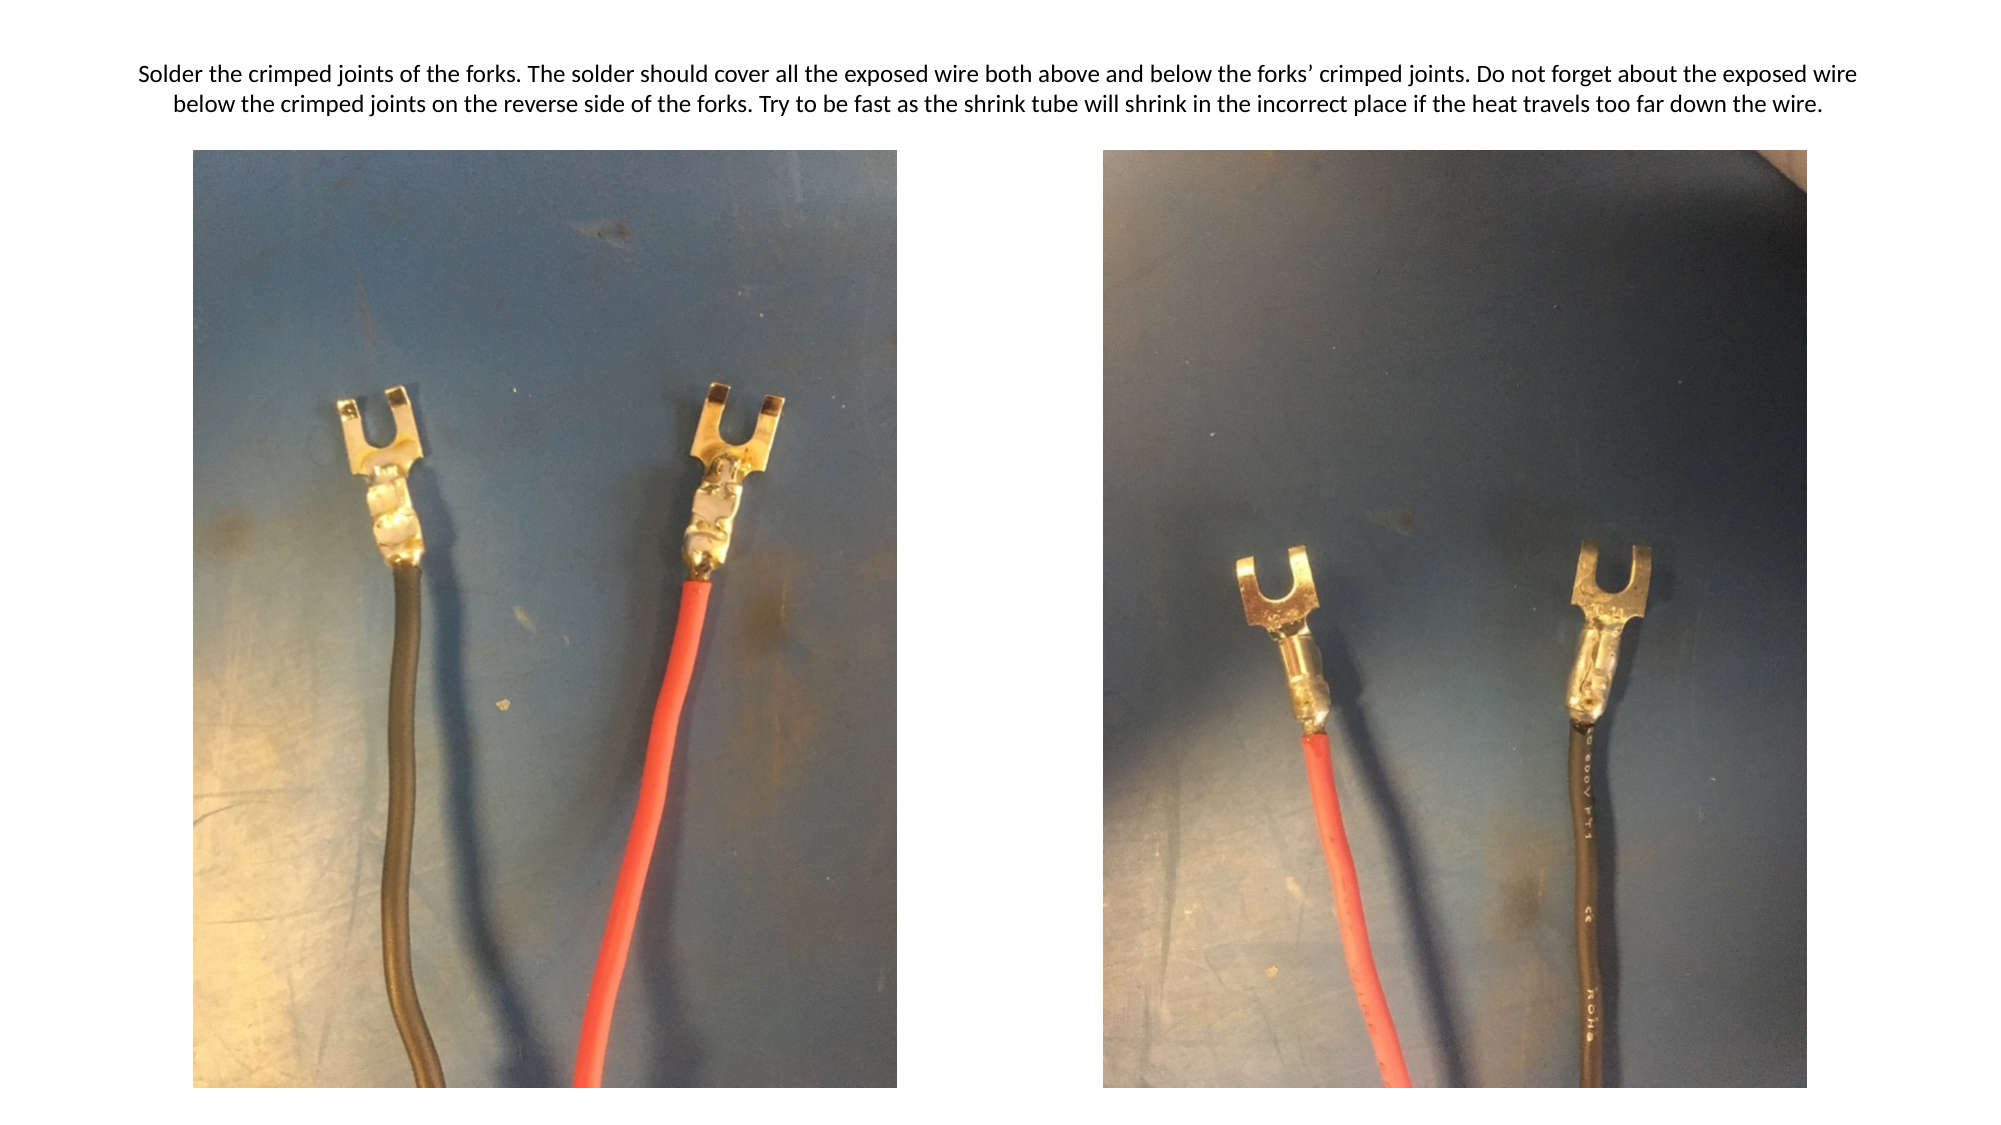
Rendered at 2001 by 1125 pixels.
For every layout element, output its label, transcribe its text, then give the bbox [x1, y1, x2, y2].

picture [1103, 150, 1807, 1089]
text_box Solder the crimped joints of the forks. The solder should cover all the exposed wire both above and below the forks’ crimped joints. Do not forget about the exposed wire below the crimped joints on the reverse side of the forks. Try to be fast as the shrink tube will shrink in the incorrect place if the heat travels too far down the wire. [105, 50, 1895, 126]
picture [193, 150, 897, 1089]
